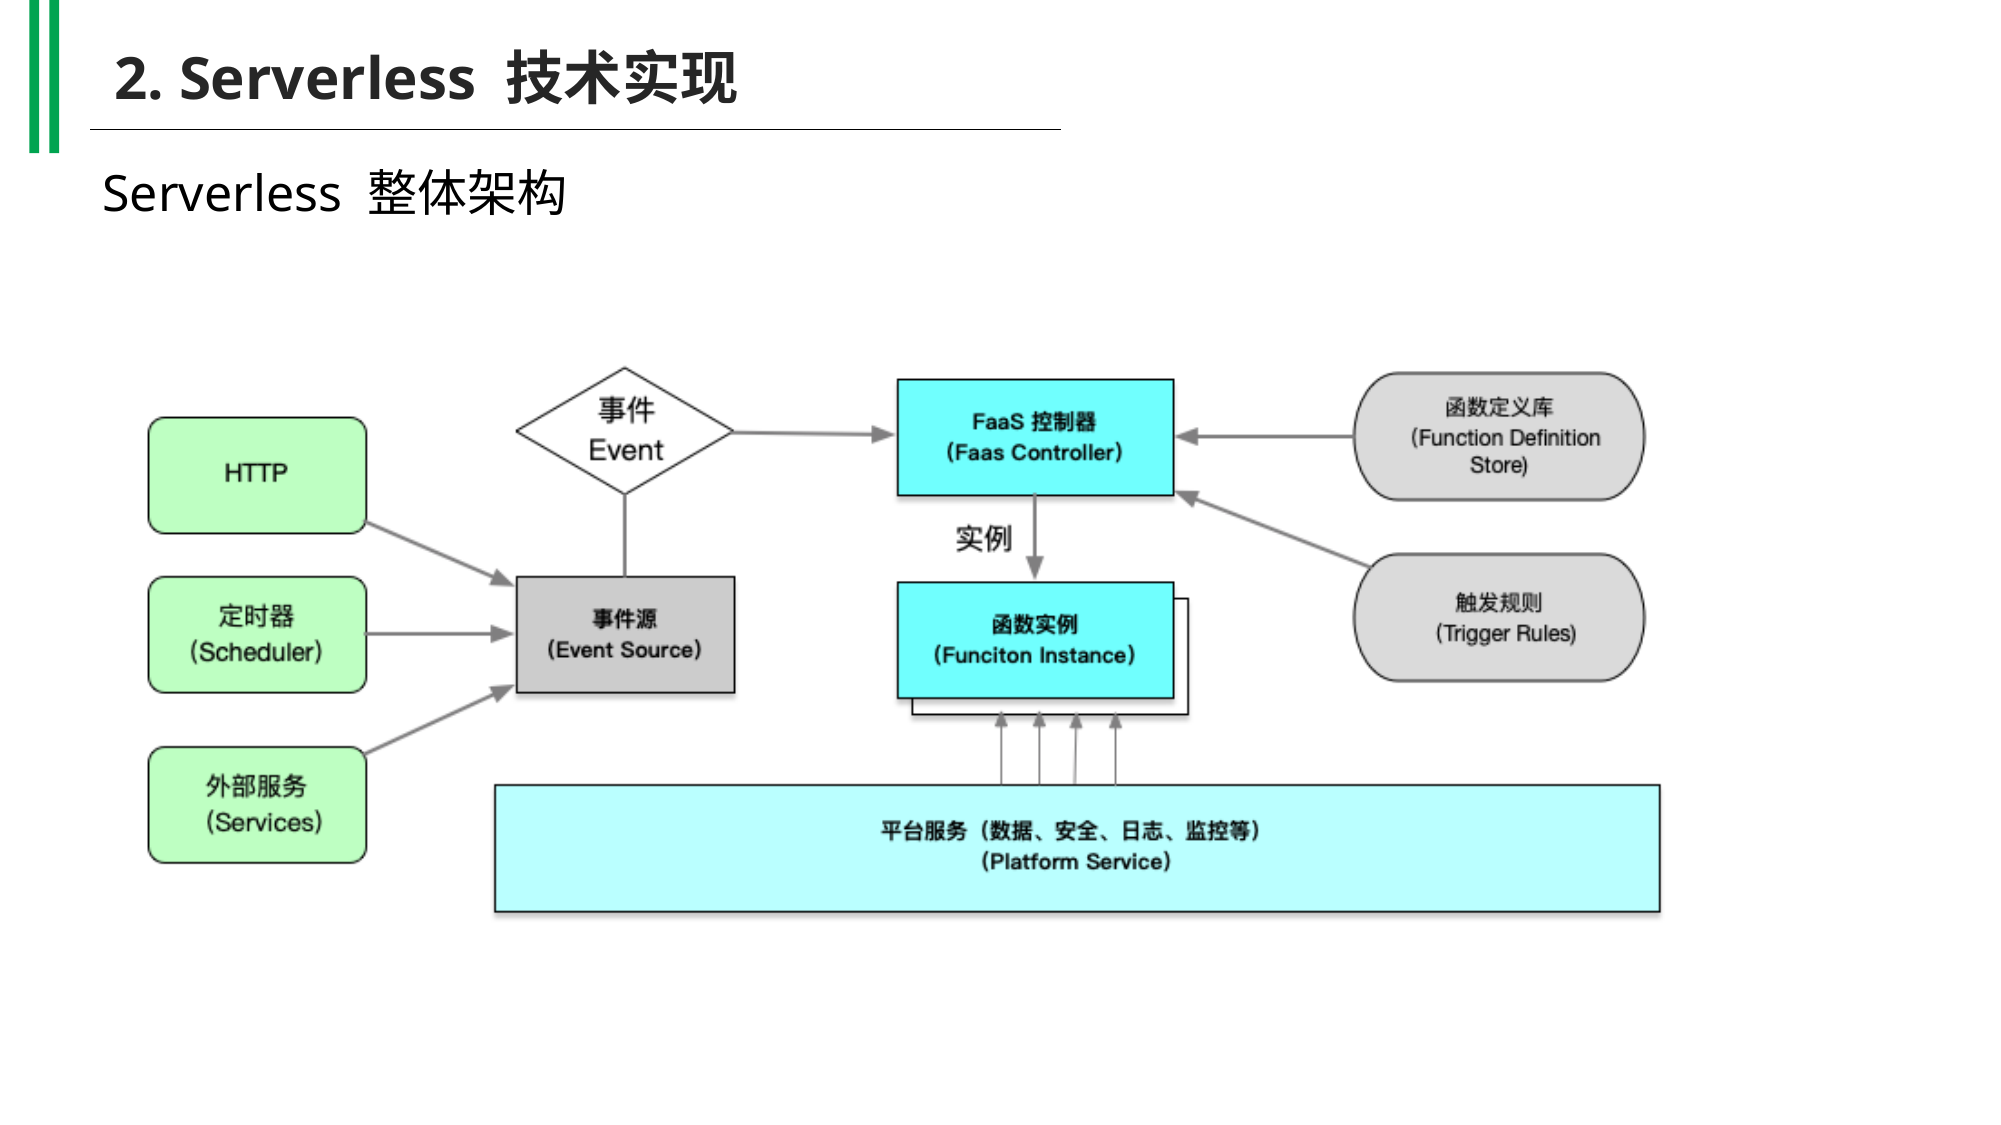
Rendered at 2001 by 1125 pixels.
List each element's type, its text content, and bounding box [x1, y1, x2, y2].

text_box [29, 0, 1061, 154]
text_box Serverless 整体架构 [87, 154, 583, 229]
picture [90, 303, 1770, 971]
